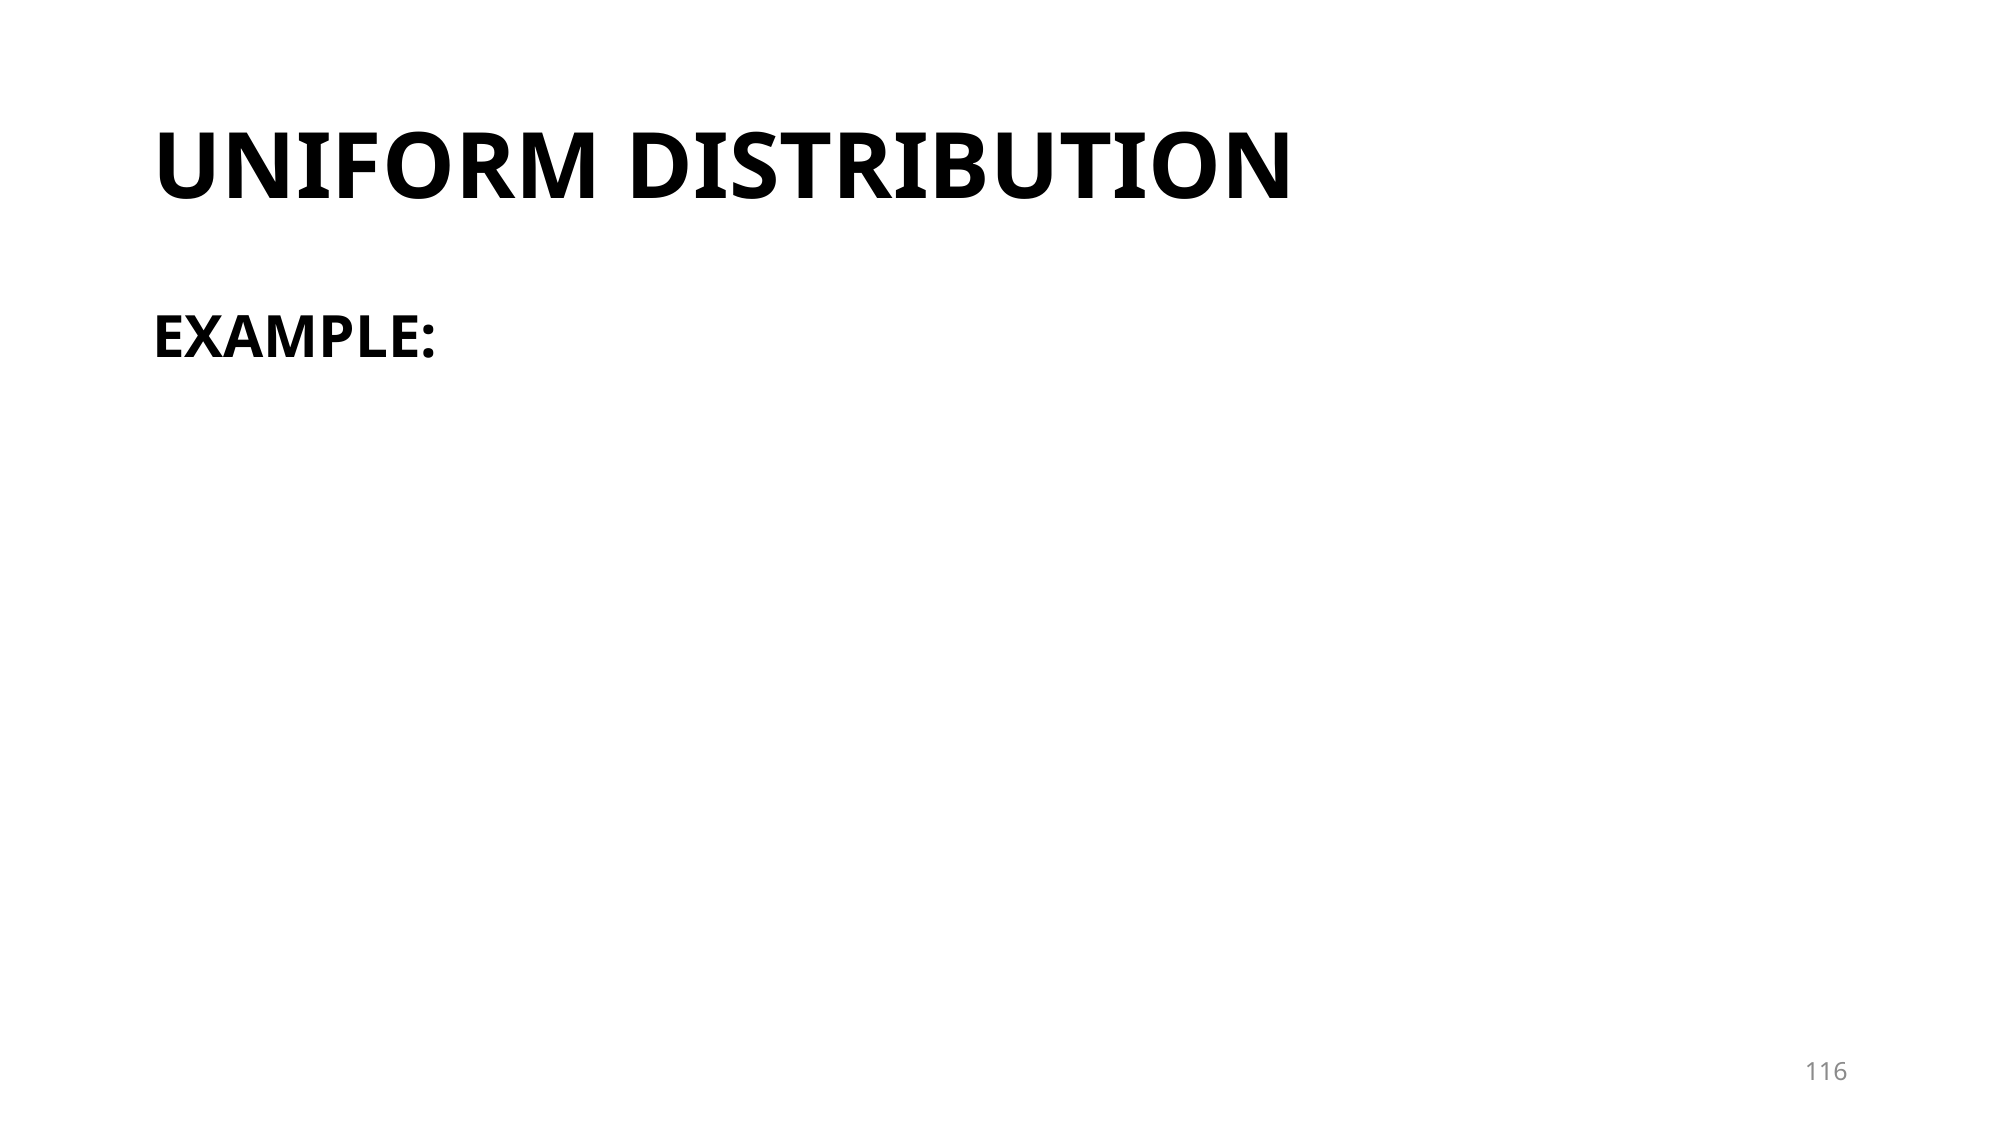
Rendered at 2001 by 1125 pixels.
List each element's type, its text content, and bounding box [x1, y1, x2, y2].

slide_number 116 [1412, 1042, 1863, 1103]
title UNIFORM DISTRIBUTION [137, 59, 1863, 278]
